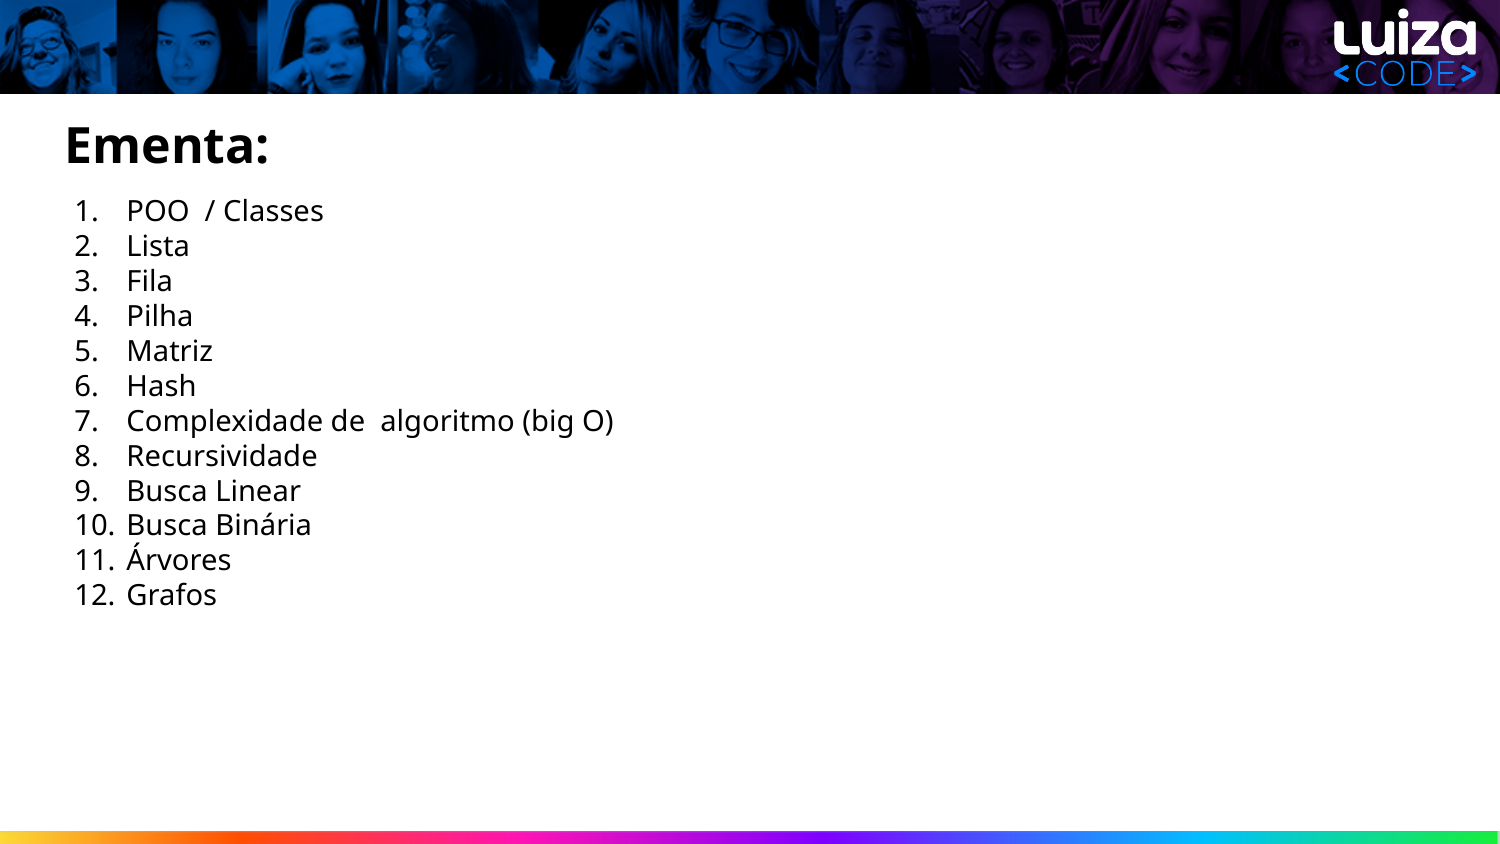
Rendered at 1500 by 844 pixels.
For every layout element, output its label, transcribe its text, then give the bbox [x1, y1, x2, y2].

picture [1226, 831, 1500, 844]
text_box Ementa: [49, 105, 1036, 177]
picture [0, 831, 1170, 844]
text_box POO / Classes Lista Fila Pilha Matriz Hash Complexidade de algoritmo (big O) Recursividade Busca Linear Busca Binária Árvores Grafos [36, 177, 1456, 627]
picture [0, 0, 1500, 95]
